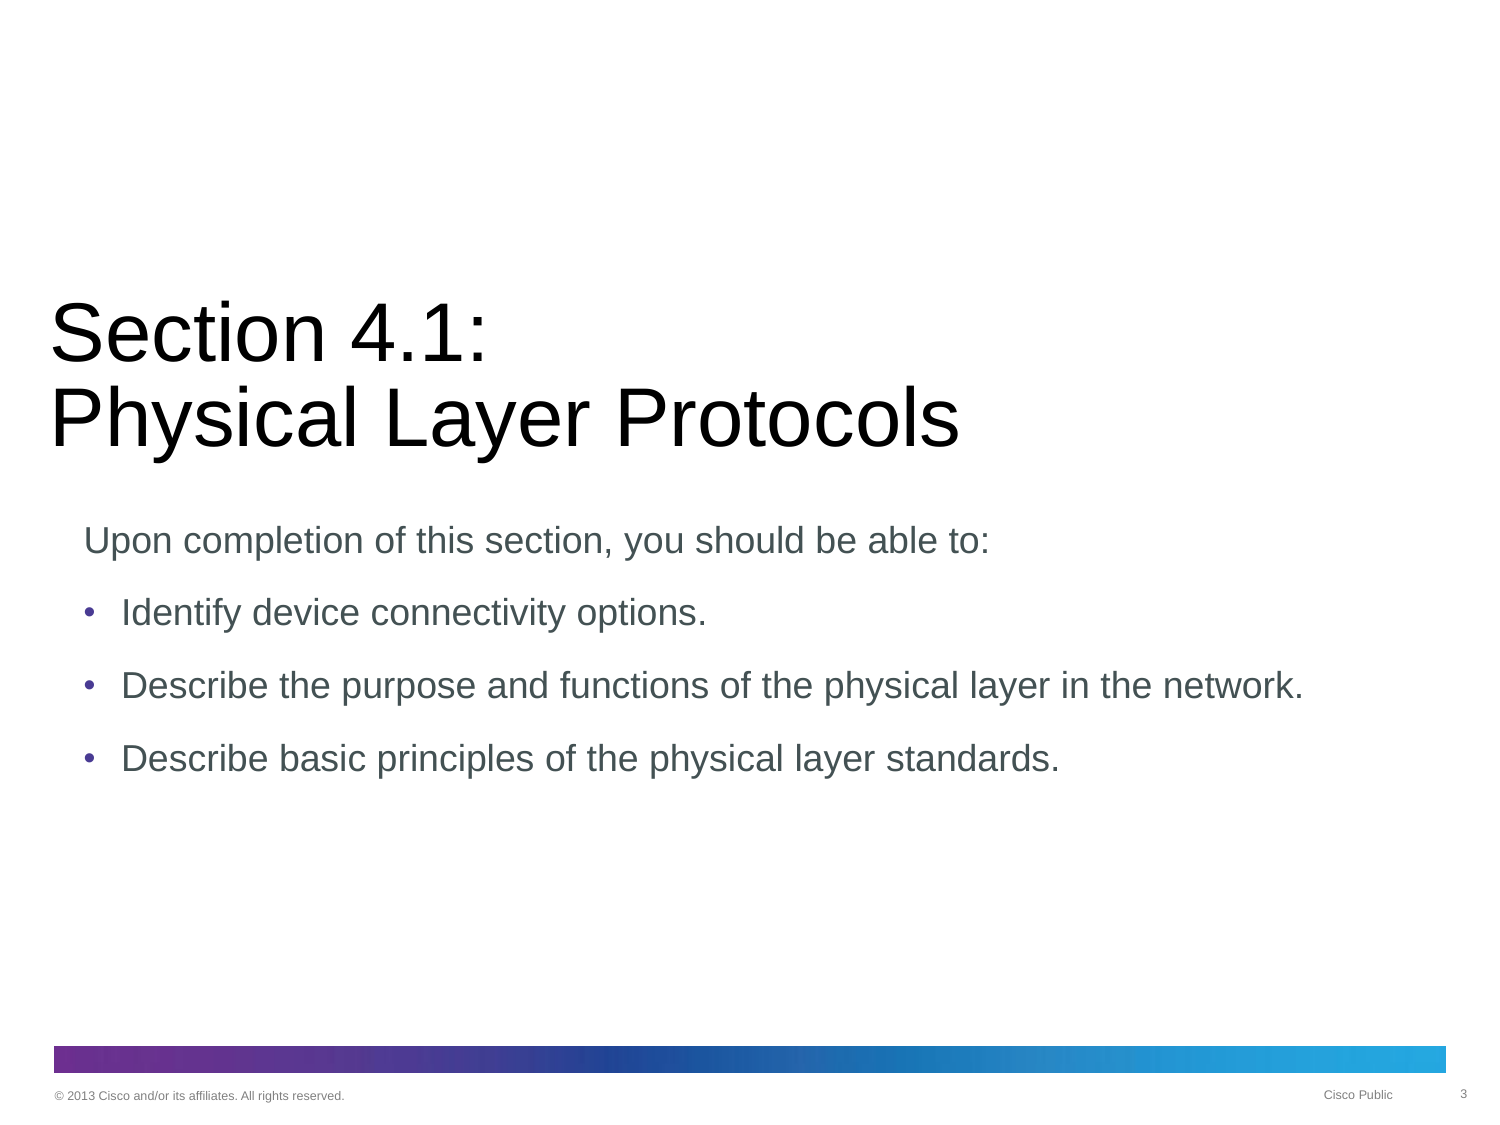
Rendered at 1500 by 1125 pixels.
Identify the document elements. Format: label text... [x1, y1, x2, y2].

text_box Upon completion of this section, you should be able to: Identify device connectivity options. Describe the purpose and functions of the physical layer in the network. Describe basic principles of the physical layer standards. [68, 511, 1476, 844]
title Section 4.1: Physical Layer Protocols [36, 356, 1368, 471]
picture [54, 1046, 1446, 1073]
